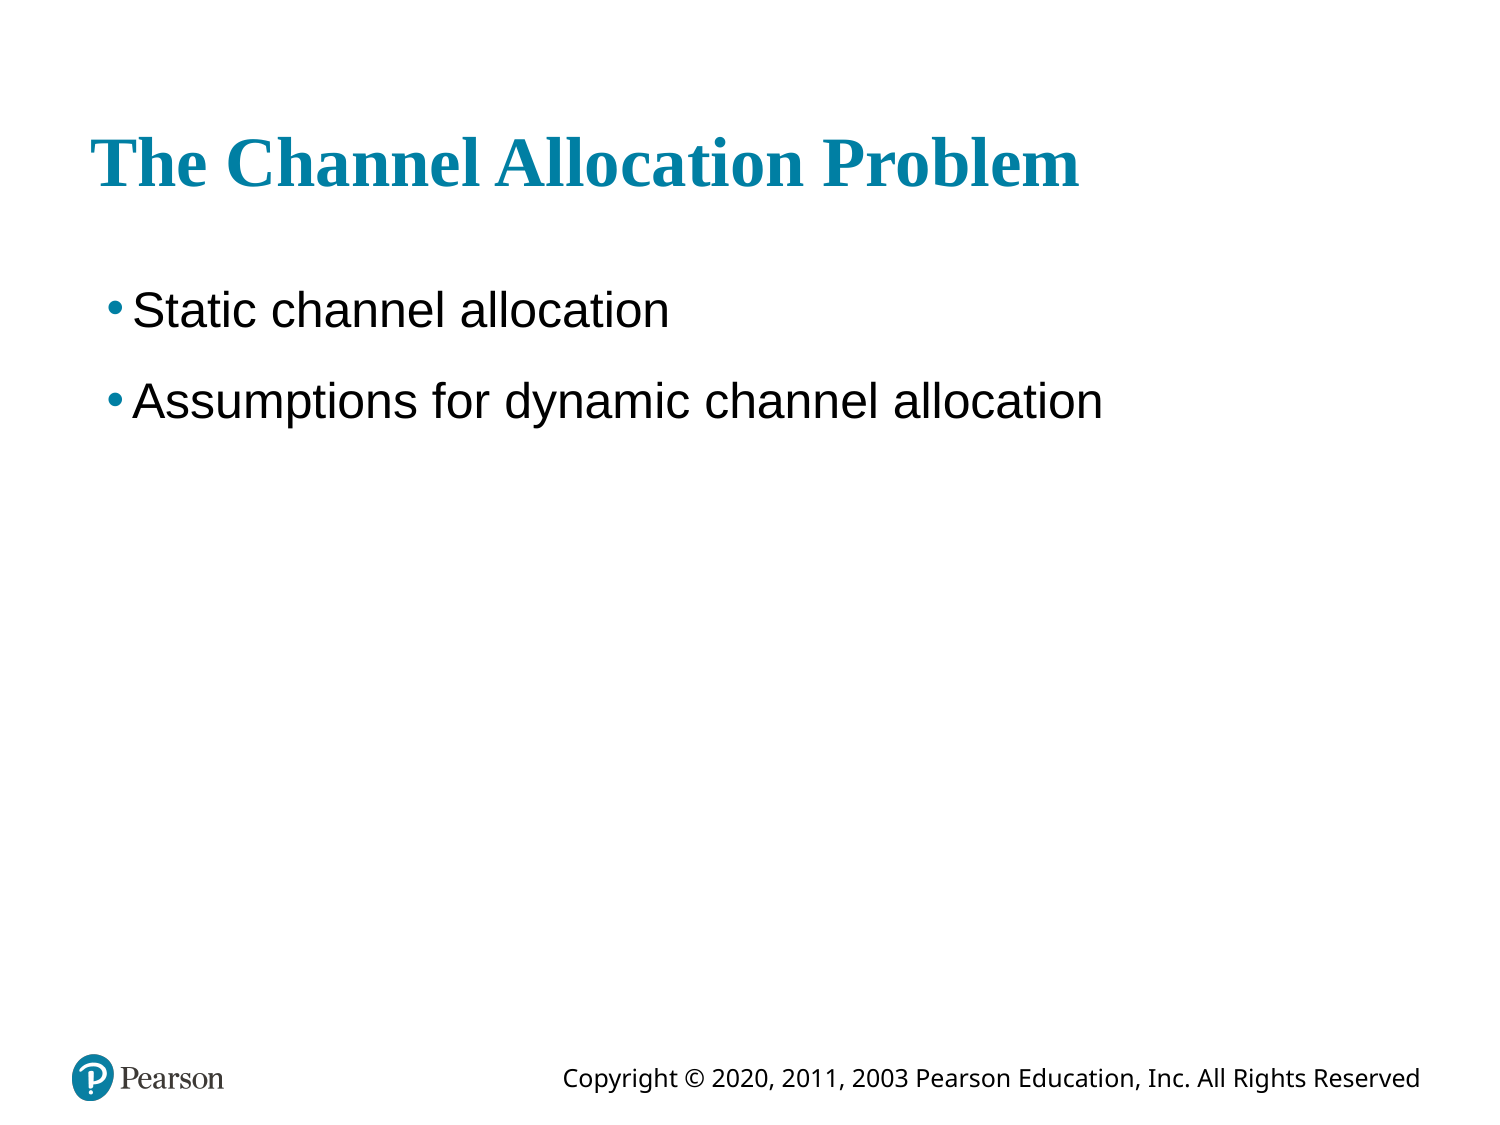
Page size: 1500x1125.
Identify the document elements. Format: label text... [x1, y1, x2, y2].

list Static channel allocation Assumptions for dynamic channel allocation [75, 262, 1425, 1005]
picture [98, 1054, 224, 1101]
title The Channel Allocation Problem [75, 35, 1425, 216]
picture [80, 1063, 106, 1088]
picture [72, 1054, 88, 1070]
picture [72, 1087, 83, 1101]
